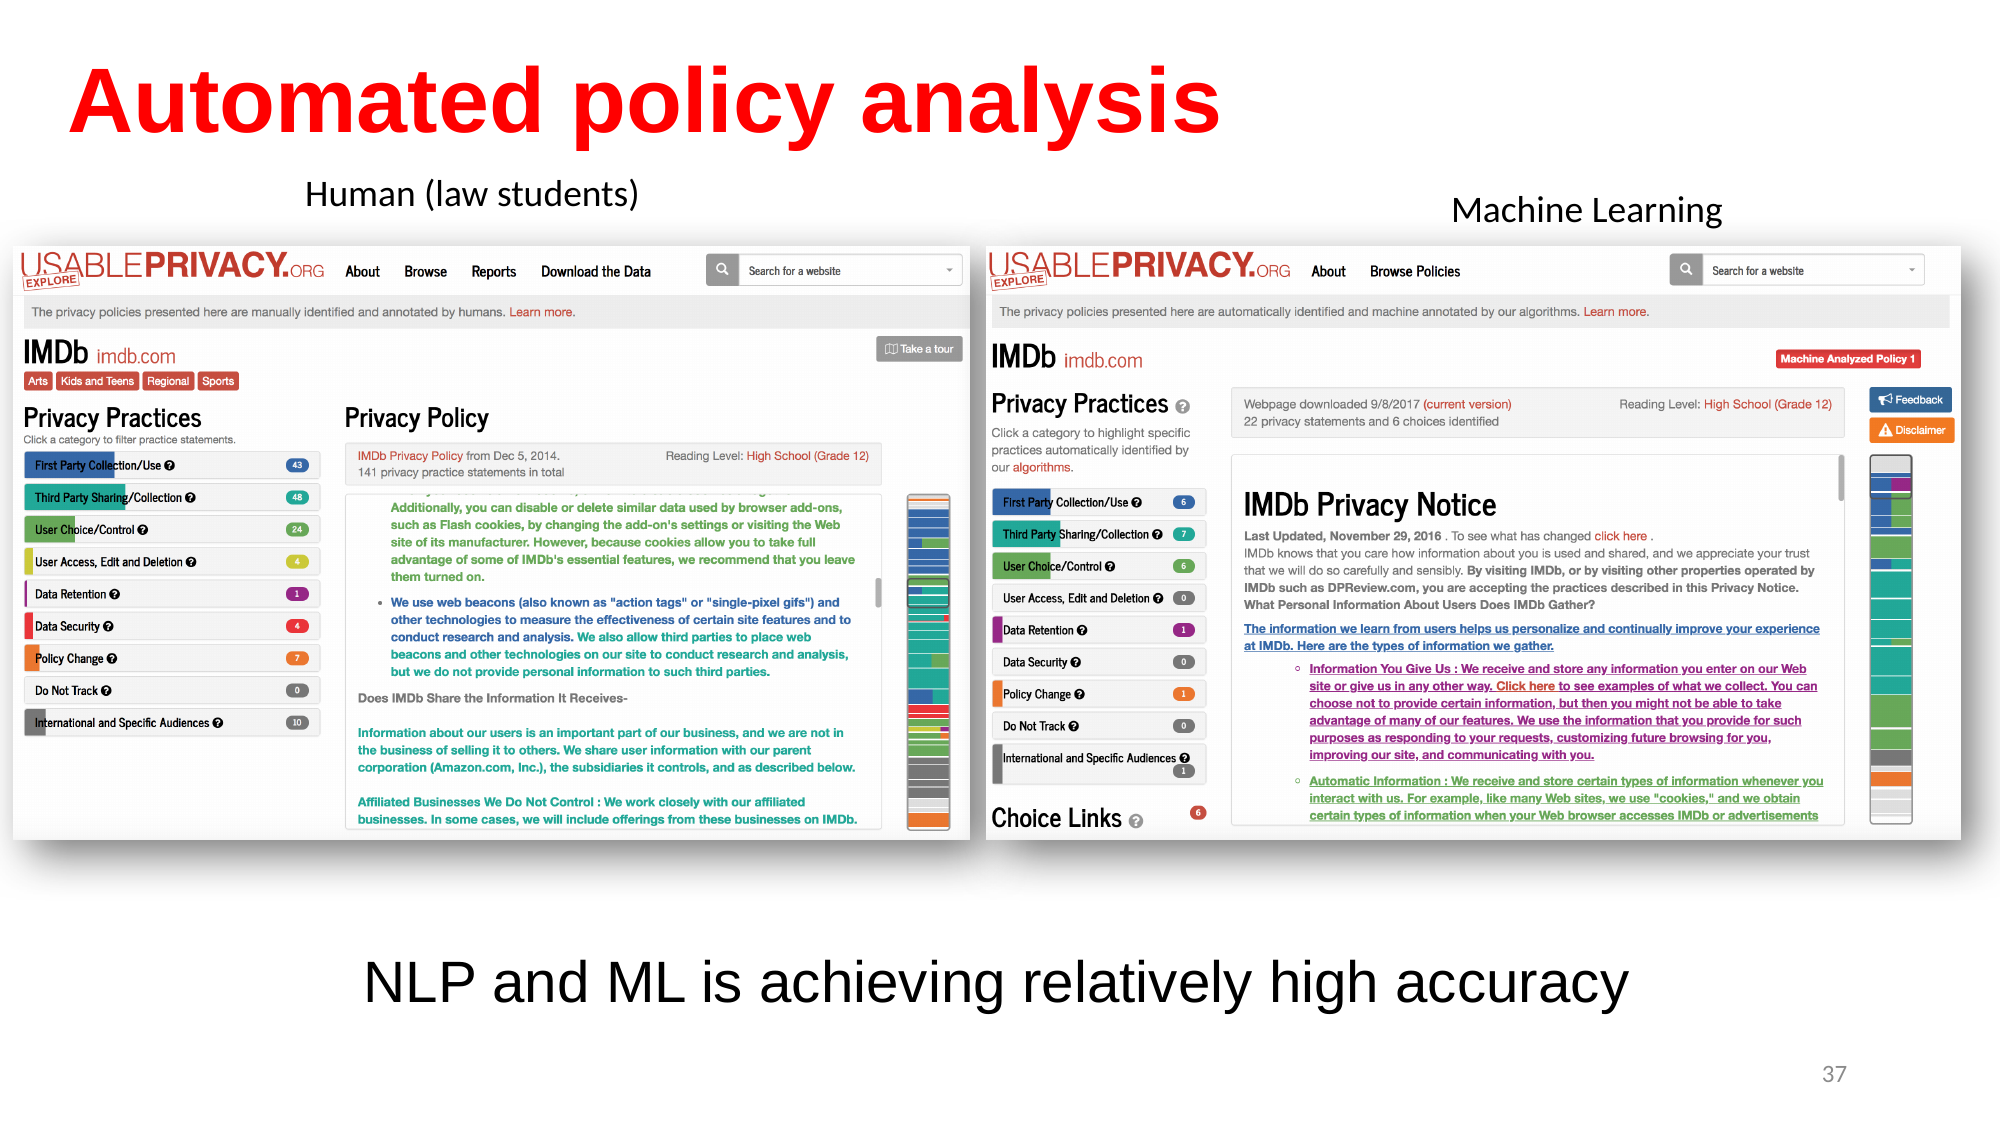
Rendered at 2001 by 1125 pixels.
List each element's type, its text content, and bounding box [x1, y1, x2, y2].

text_box NLP and ML is achieving relatively high accuracy [349, 936, 1689, 1022]
picture [986, 246, 1961, 840]
title Automated policy analysis [52, 21, 1778, 185]
slide_number 37 [1412, 1042, 1863, 1103]
picture [13, 246, 970, 840]
text_box Machine Learning [1436, 177, 1739, 238]
text_box Human (law students) [290, 161, 655, 221]
